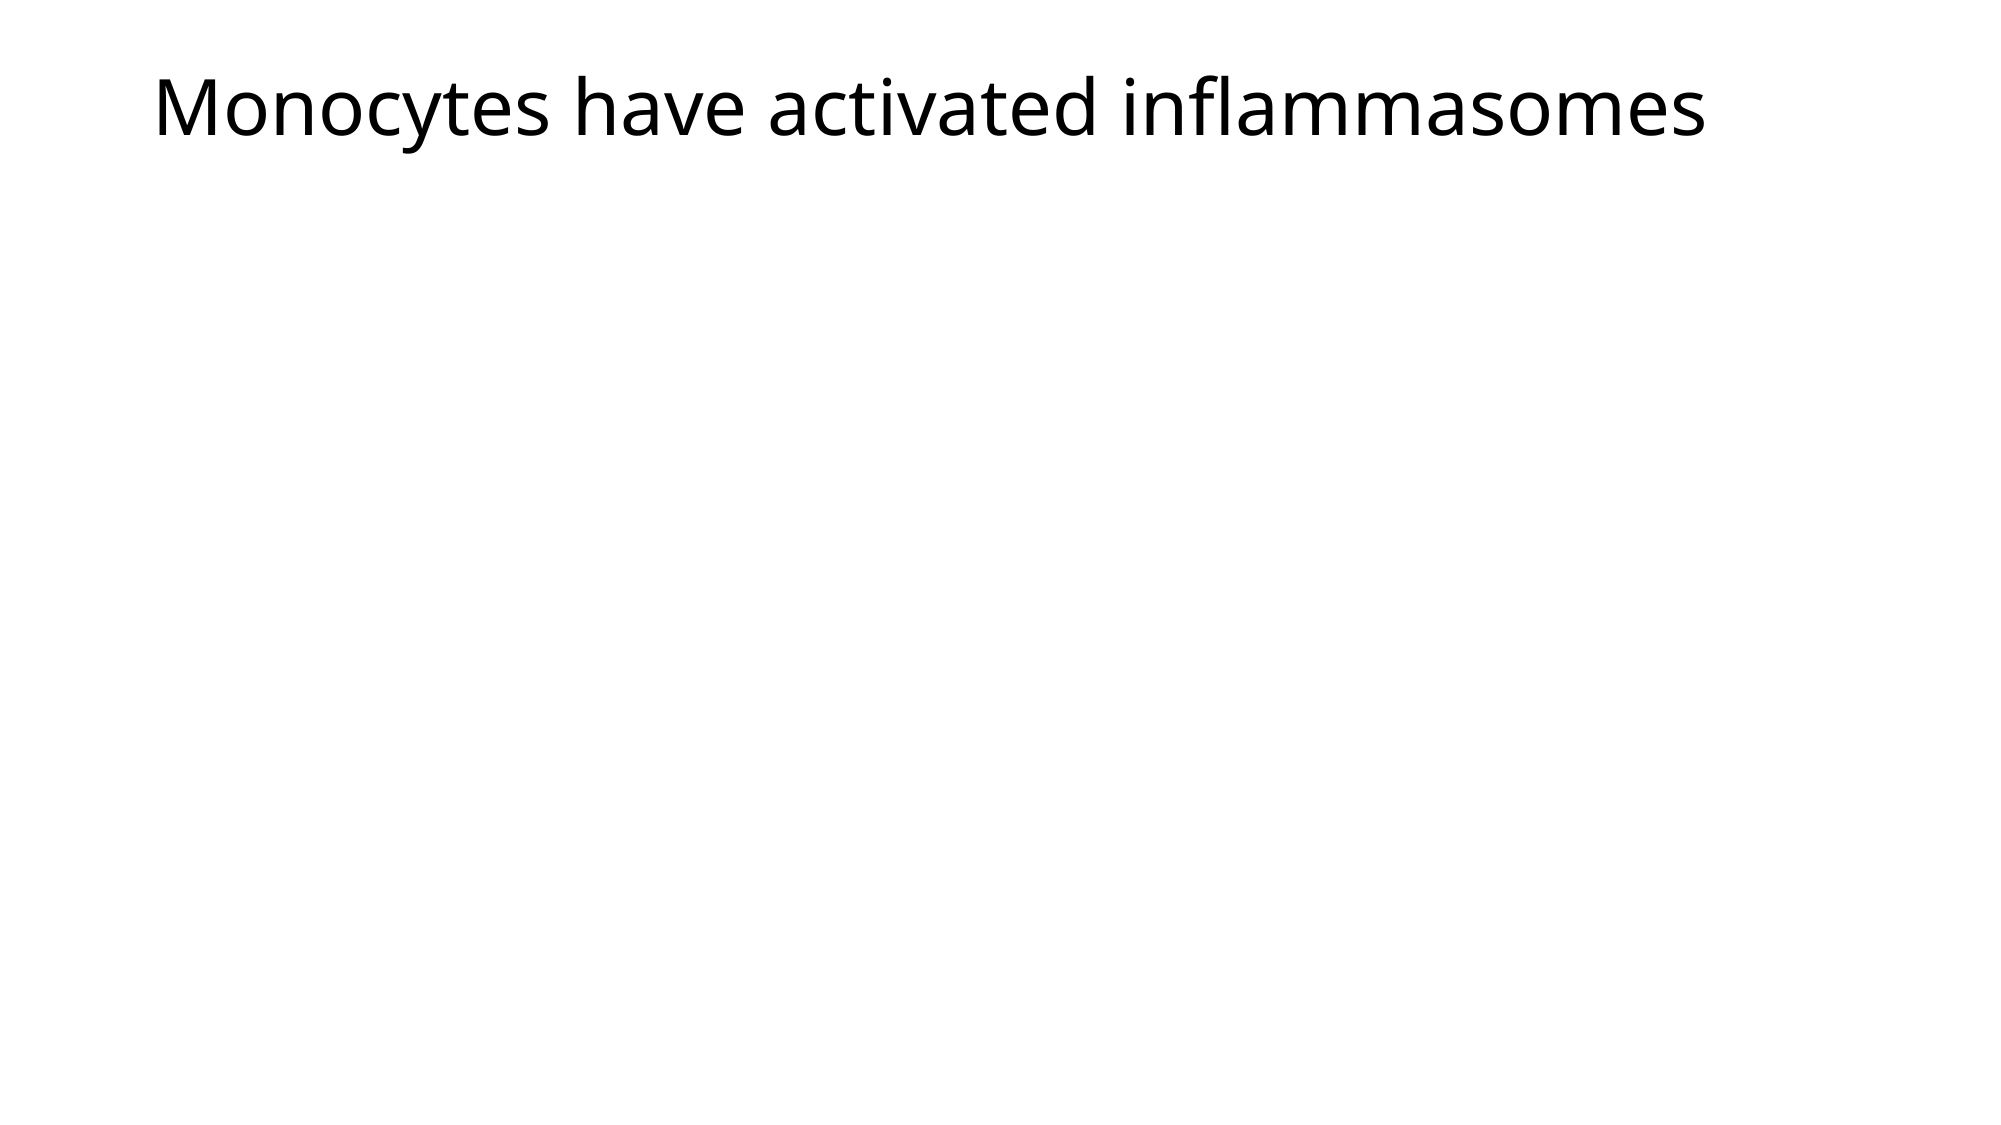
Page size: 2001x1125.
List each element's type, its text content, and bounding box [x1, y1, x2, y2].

title Monocytes have activated inflammasomes [137, 59, 1863, 161]
